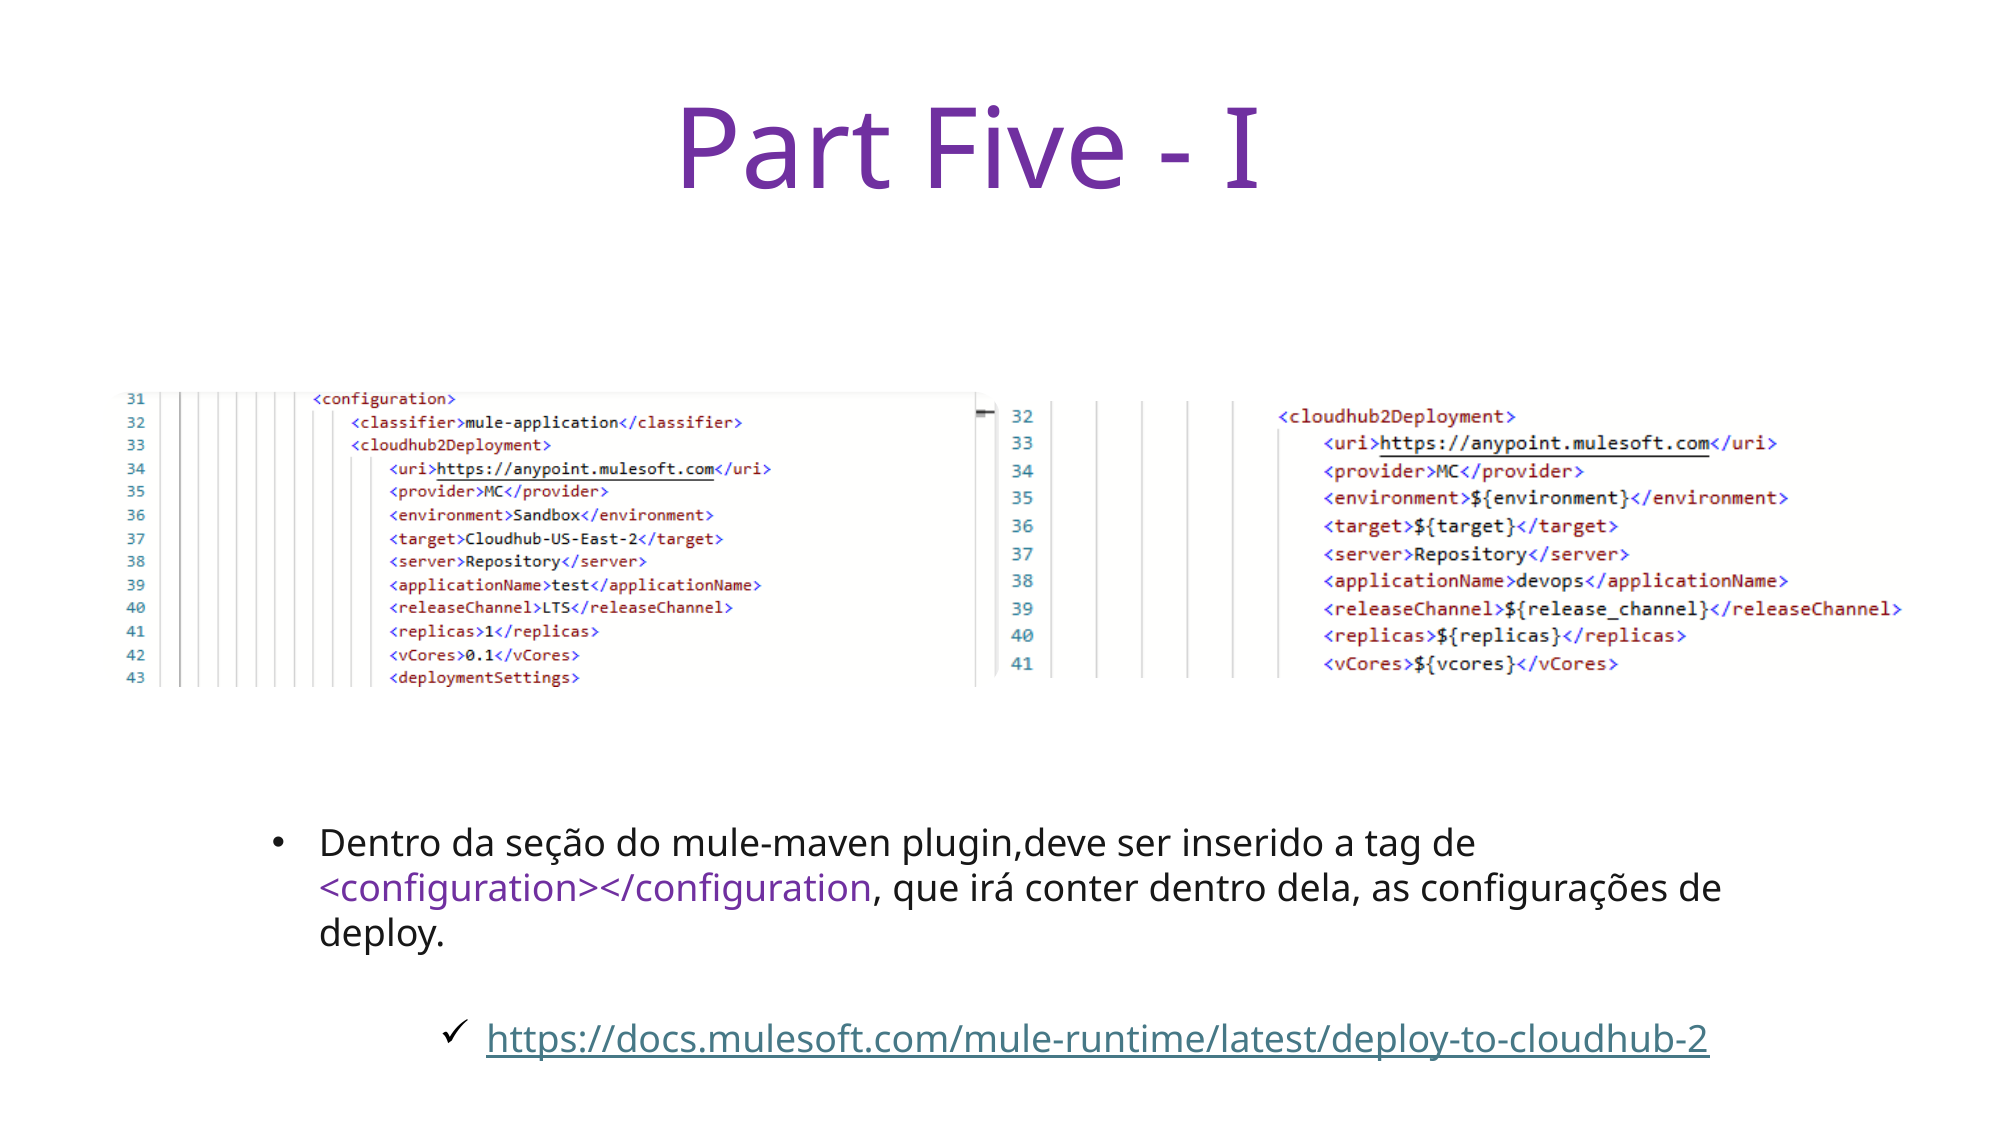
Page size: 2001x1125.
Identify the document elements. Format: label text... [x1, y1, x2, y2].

text_box Part Five - I [658, 68, 1278, 219]
text_box https://docs.mulesoft.com/mule-runtime/latest/deploy-to-cloudhub-2 [424, 1007, 1840, 1118]
picture [102, 391, 1910, 688]
text_box Dentro da seção do mule-maven plugin,deve ser inserido a tag de <configuration></configuration, que irá conter dentro dela, as configurações de deploy. [257, 811, 1743, 962]
